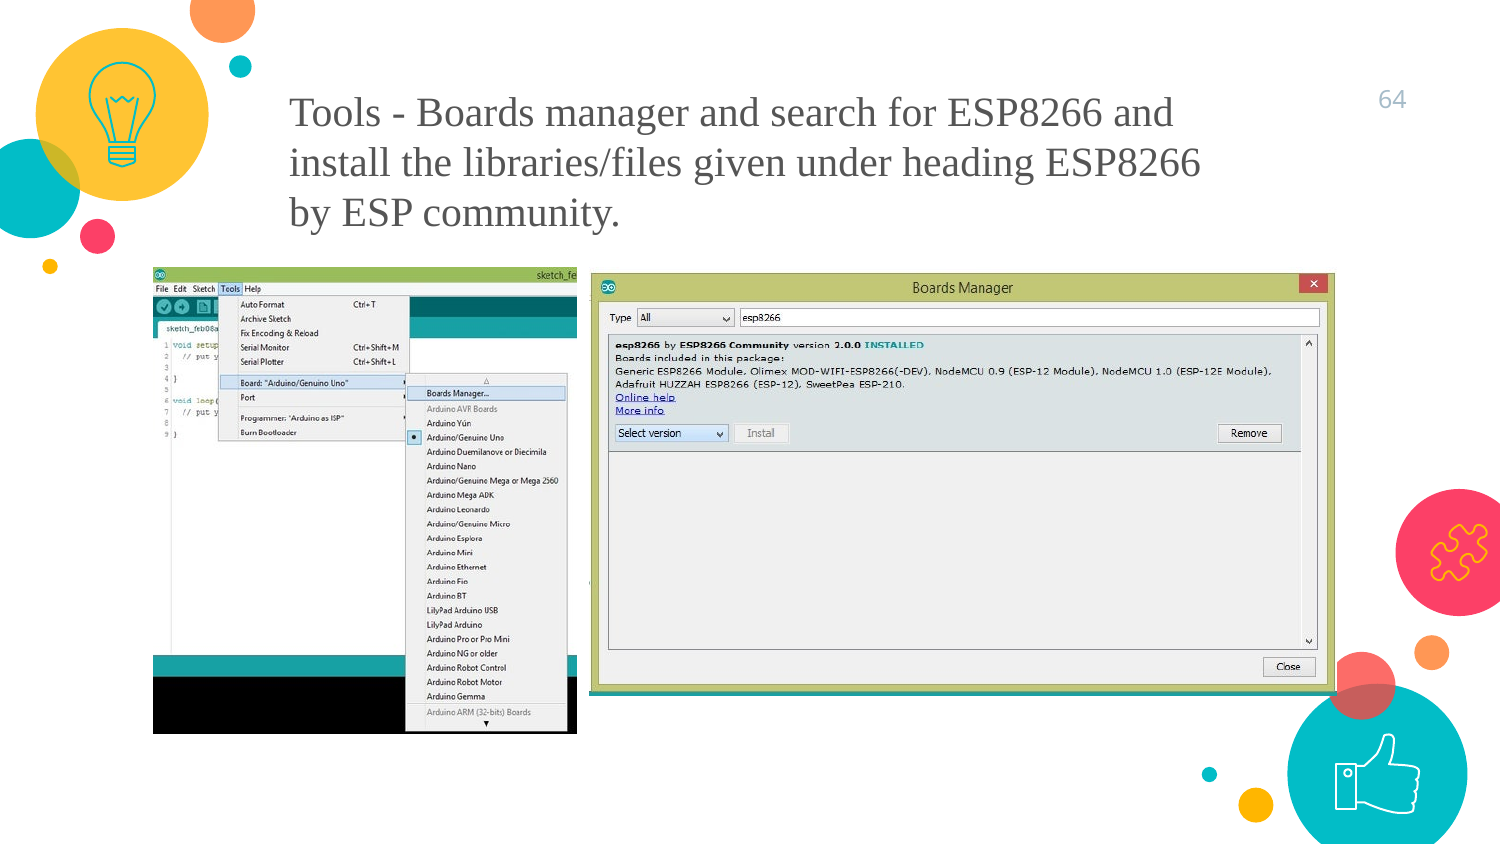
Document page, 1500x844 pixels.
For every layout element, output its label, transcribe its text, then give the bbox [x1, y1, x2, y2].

picture [589, 267, 1337, 696]
text_box Tools - Boards manager and search for ESP8266 and install the libraries/files given under heading ESP8266 by ESP community. [274, 77, 1263, 243]
picture [152, 267, 577, 734]
slide_number 64 [1331, 68, 1422, 134]
